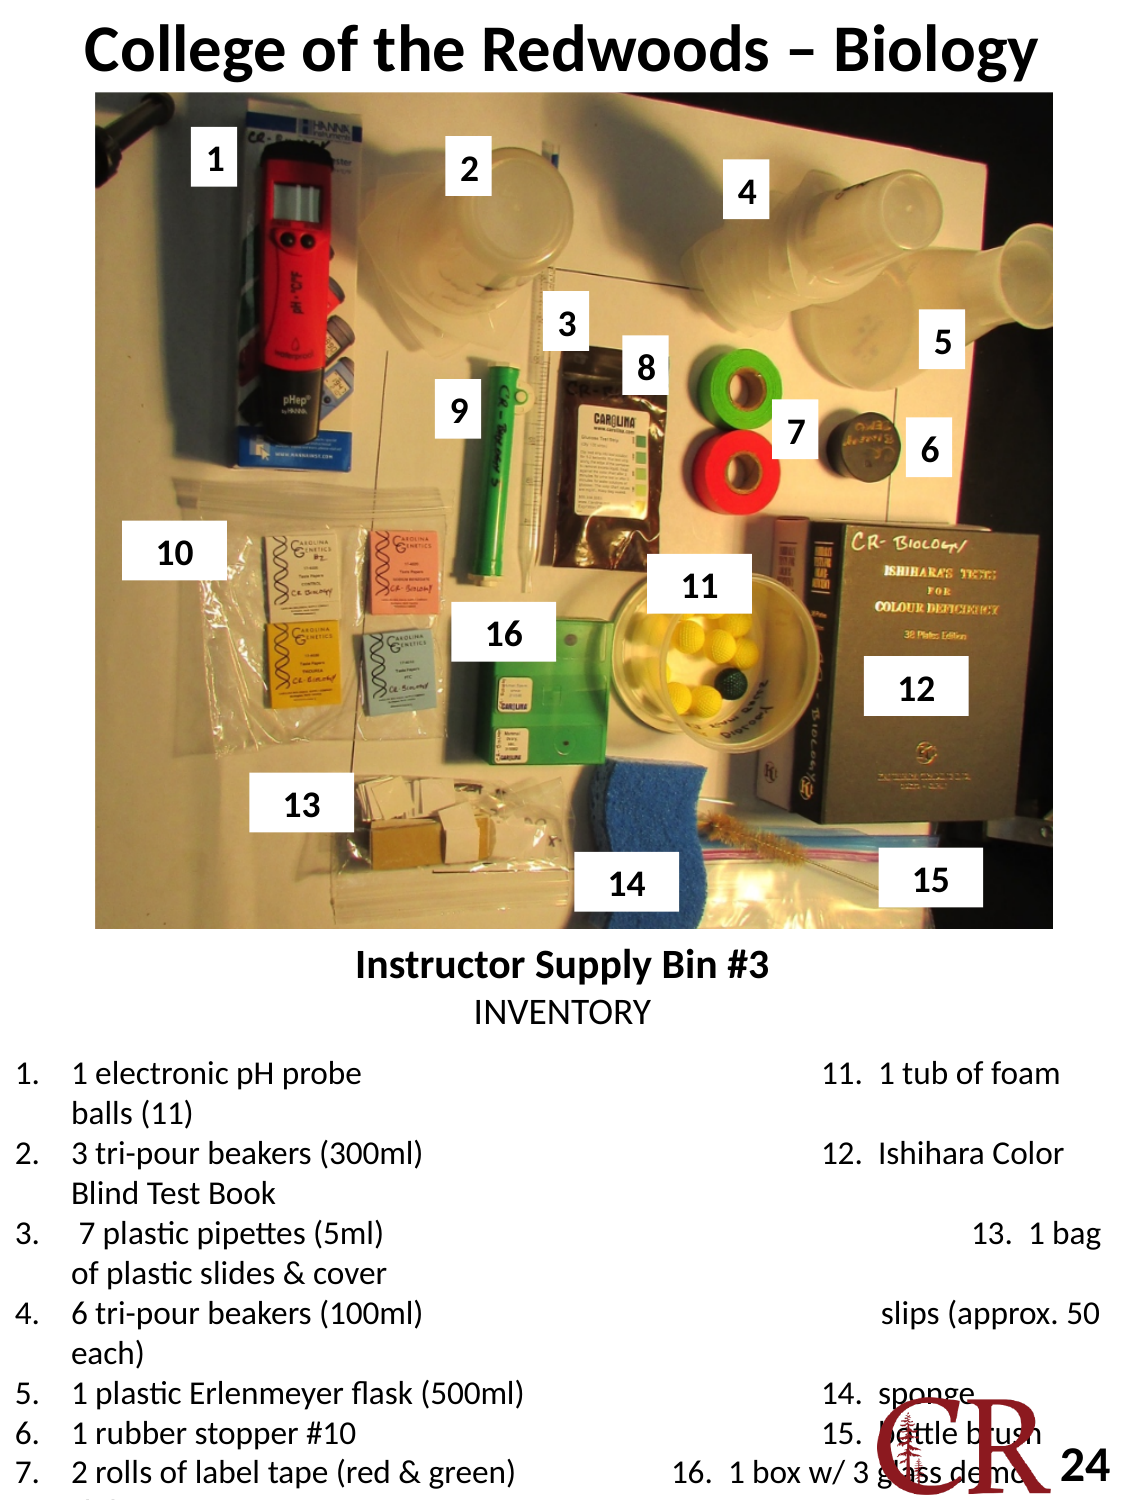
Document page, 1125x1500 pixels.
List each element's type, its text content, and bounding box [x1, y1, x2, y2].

text_box 24 [1031, 1424, 1125, 1499]
picture [0, 0, 1125, 1165]
picture [877, 1397, 1051, 1495]
text_box Instructor Supply Bin #3 INVENTORY 1 electronic pH probe 11. 1 tub of foam balls (11) 3 tri-pour beakers (300ml) 12. Ishihara Color Blind Test Book 7 plastic pipettes (5ml) 13. 1 bag of plastic slides & cover 6 tri-pour beakers (100ml) slips (approx. 50 each) 1 plastic Erlenmeyer flask (500ml) 14. sponge 1 rubber stopper #10 15. bottle brush 2 rolls of label tape (red & green) 16. 1 box w/ 3 glass demo slides 1 bag of glucose test strips (sperm smear, ovary, testis 5 pipetters Tasting papers (Control, PTC, Sodium Benzoate, Thiourea) [0, 1165, 1125, 1500]
